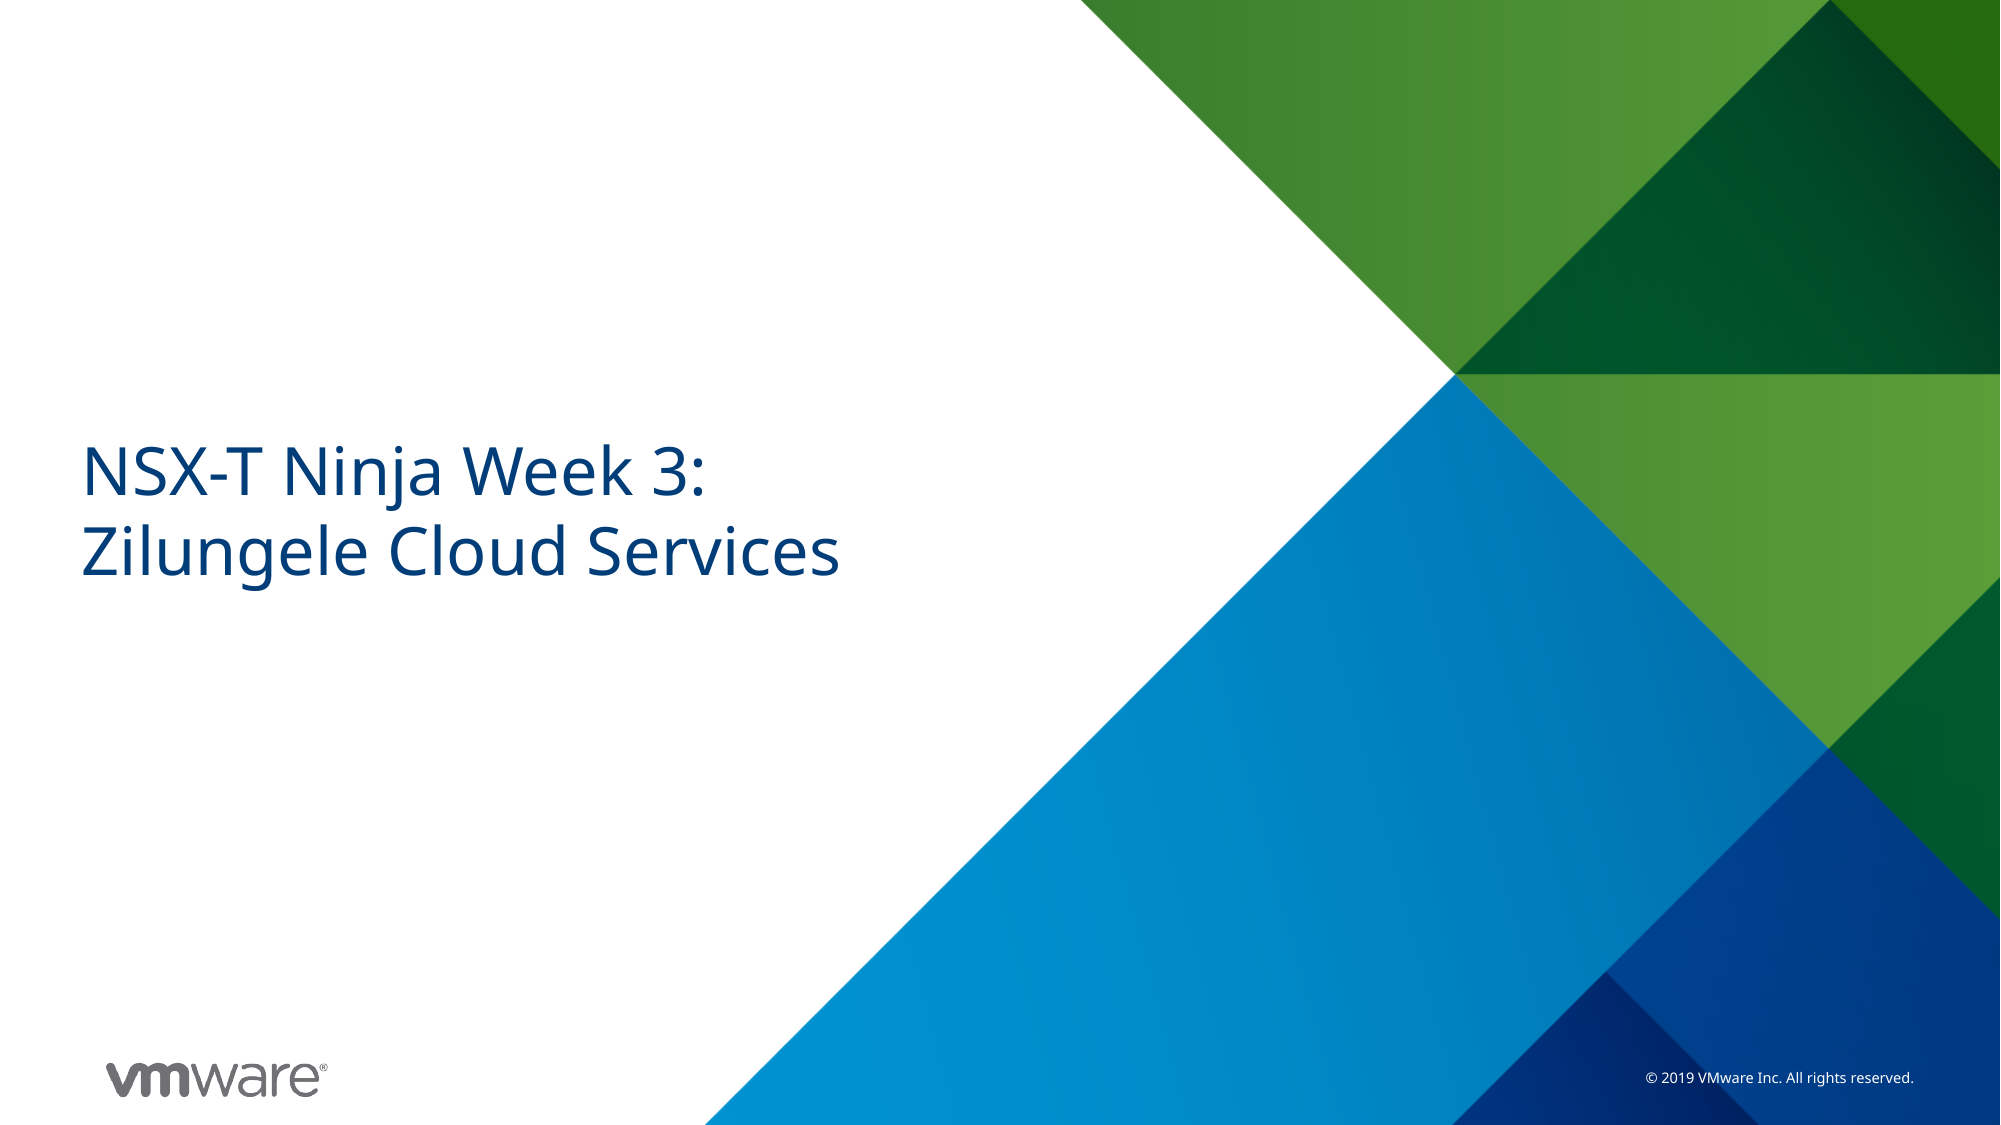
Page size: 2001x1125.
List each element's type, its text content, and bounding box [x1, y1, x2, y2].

picture [695, 659, 1169, 1125]
picture [99, 1057, 332, 1101]
picture [695, 0, 2000, 1125]
title NSX-T Ninja Week 3: Zilungele Cloud Services [81, 371, 1273, 659]
